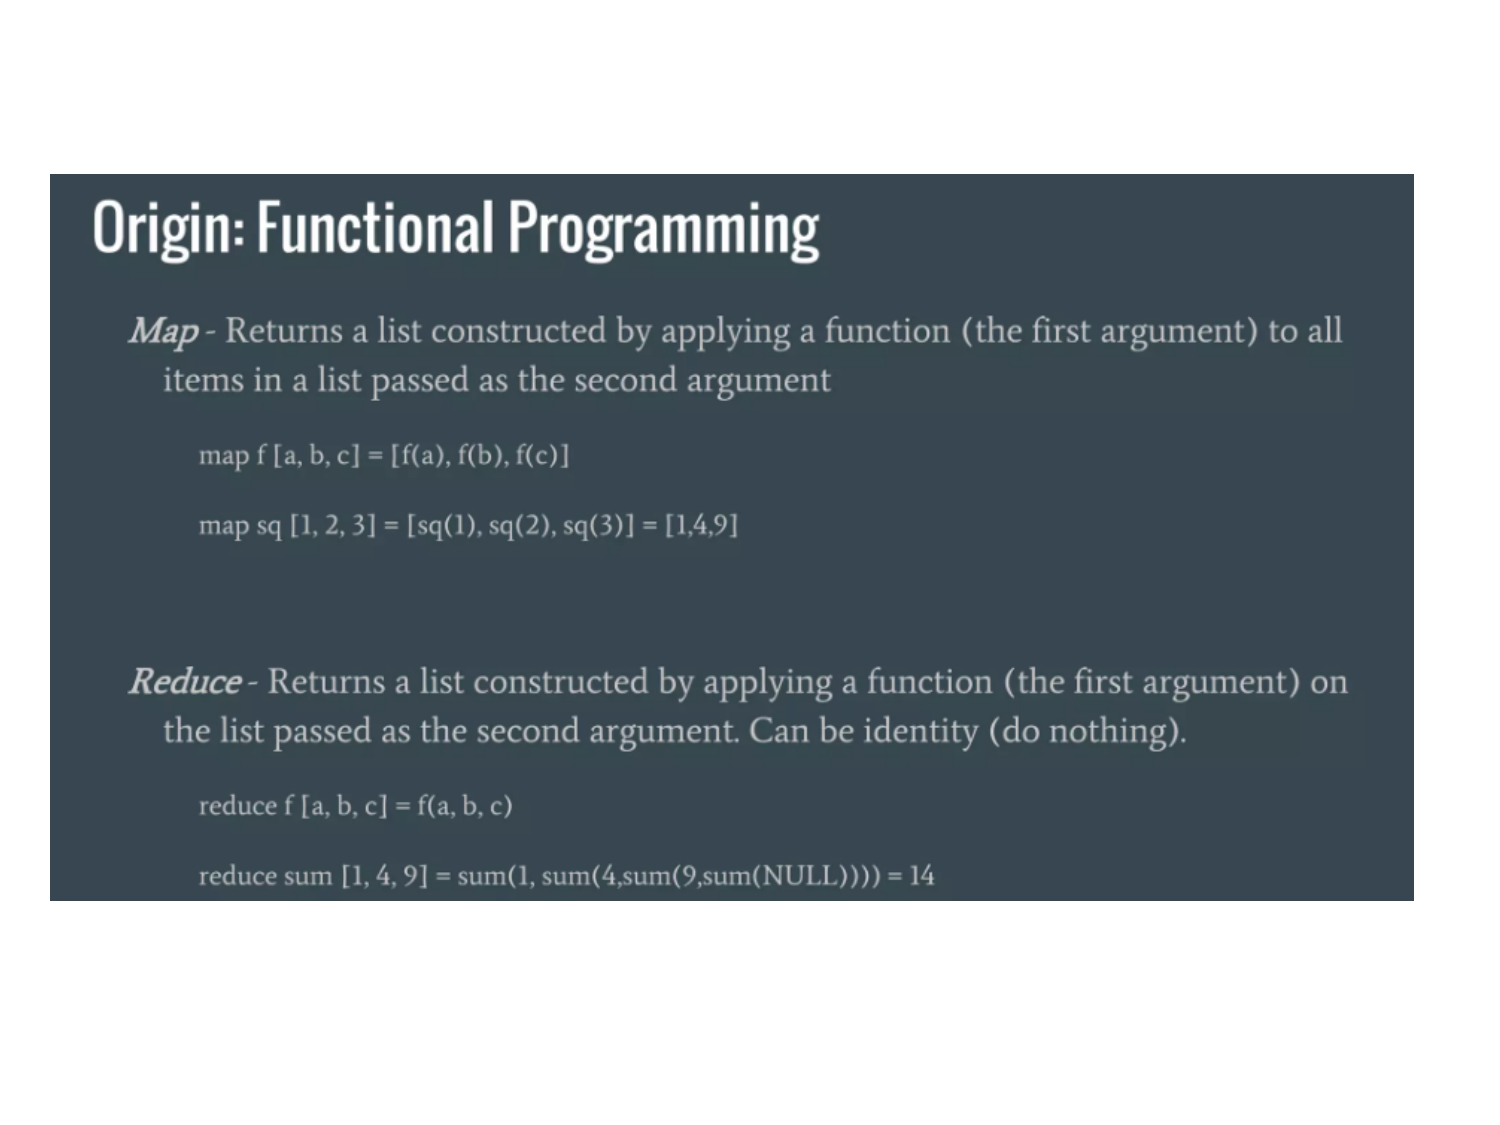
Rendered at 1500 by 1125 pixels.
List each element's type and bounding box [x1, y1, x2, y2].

list [49, 174, 1414, 901]
